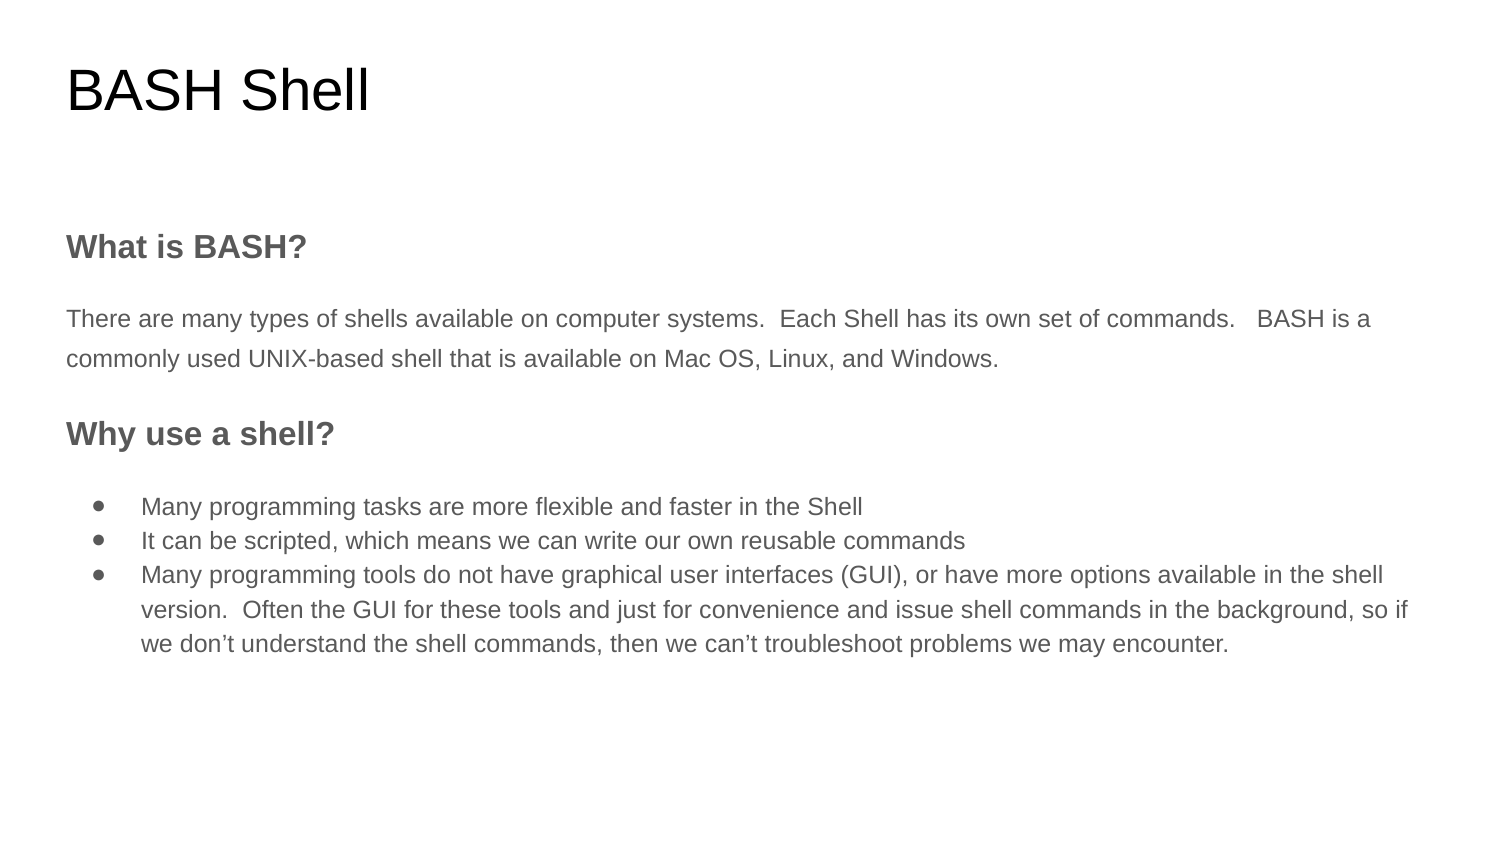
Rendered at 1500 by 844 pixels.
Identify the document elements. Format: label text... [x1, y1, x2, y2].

title BASH Shell [51, 36, 1449, 131]
list What is BASH? There are many types of shells available on computer systems. Each Shell has its own set of commands. BASH is a commonly used UNIX-based shell that is available on Mac OS, Linux, and Windows. Why use a shell? Many programming tasks are more flexible and faster in the Shell It can be scripted, which means we can write our own reusable commands Many programming tools do not have graphical user interfaces (GUI), or have more options available in the shell version. Often the GUI for these tools and just for convenience and issue shell commands in the background, so if we don’t understand the shell commands, then we can’t troubleshoot problems we may encounter. [51, 140, 1449, 814]
